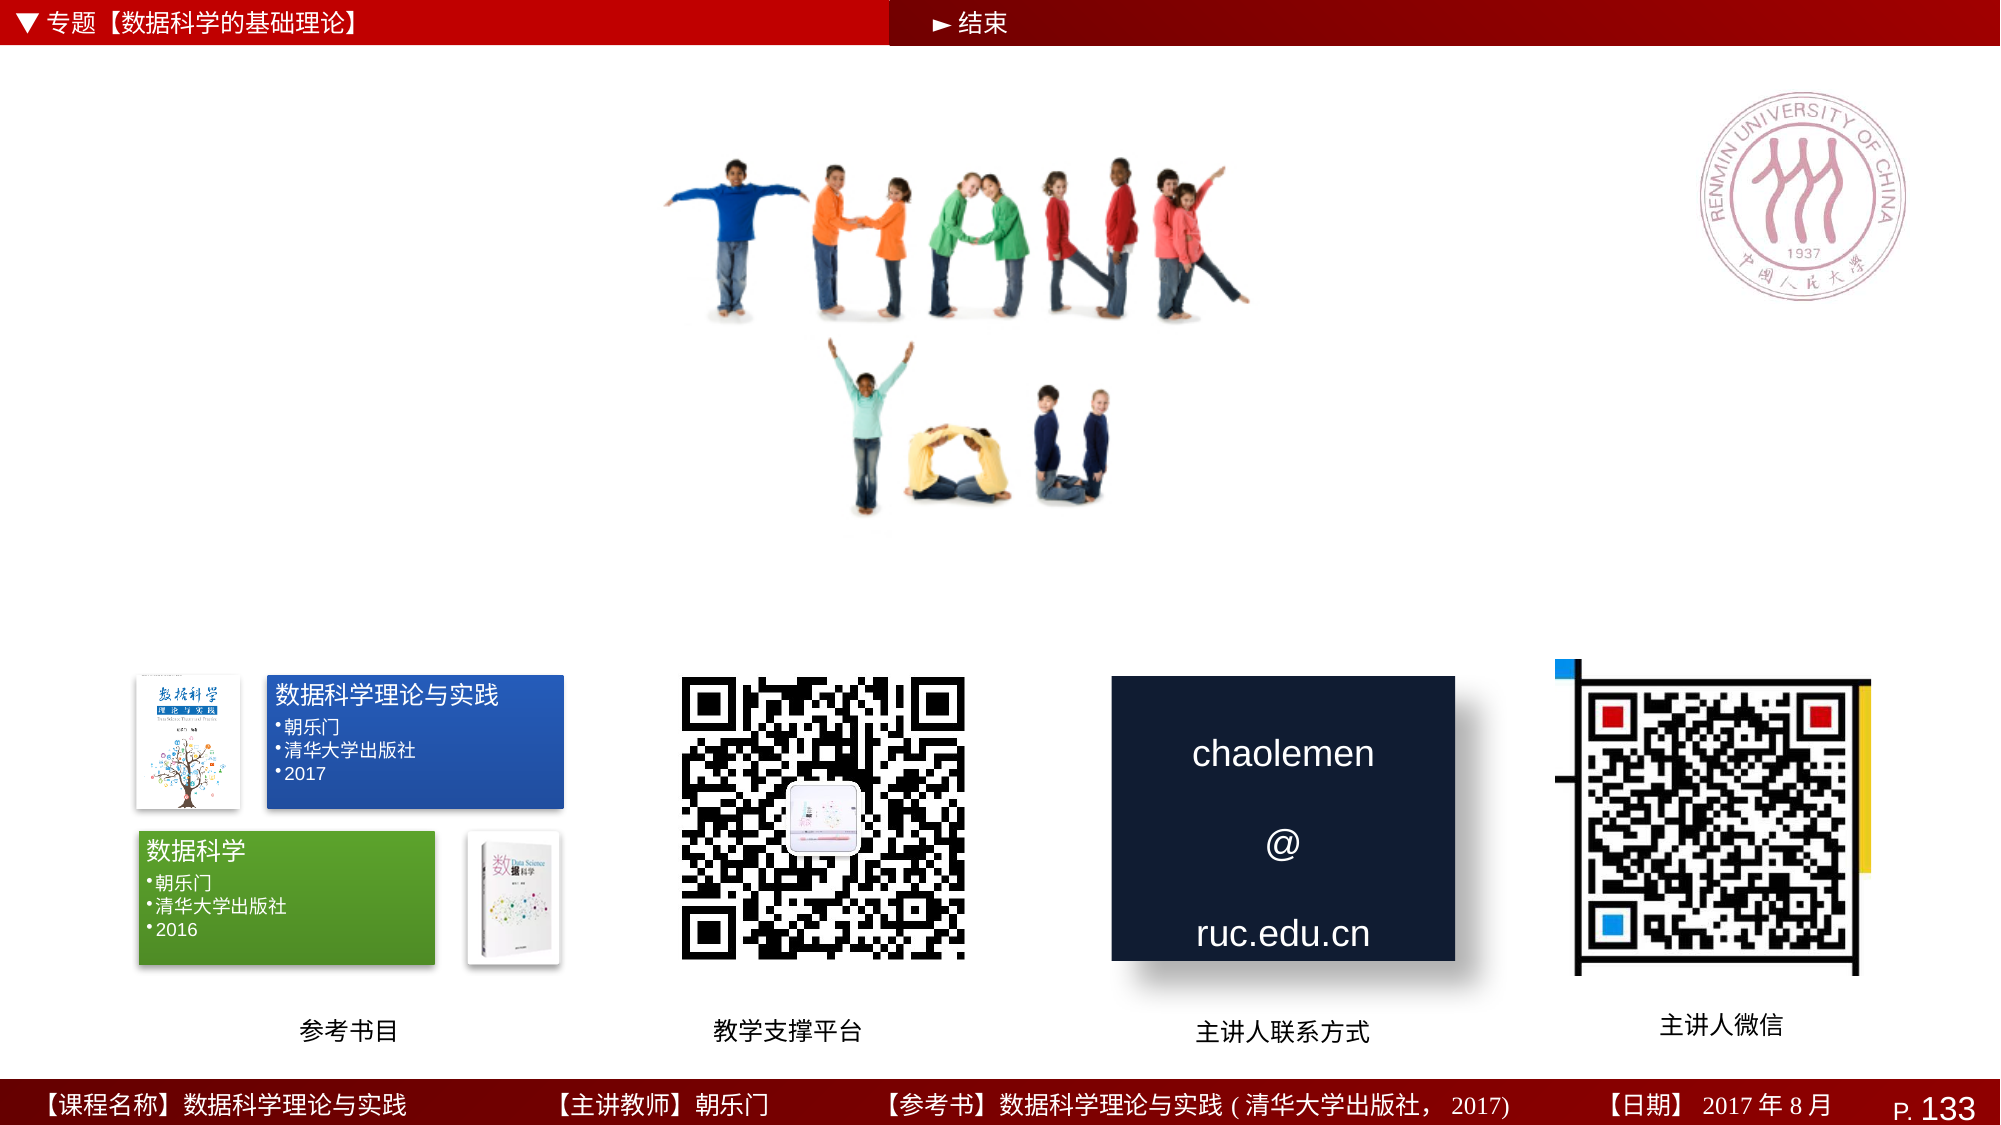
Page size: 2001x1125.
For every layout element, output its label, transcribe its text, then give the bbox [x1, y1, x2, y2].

text_box chaolemen @ ruc.edu.cn [1108, 672, 1459, 965]
list ►结束 [917, 0, 1493, 36]
picture [633, 113, 1284, 550]
list ▼专题【数据科学的基础理论】 [0, 0, 725, 43]
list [129, 640, 571, 1000]
text_box 教学支撑平台 [659, 1008, 918, 1053]
text_box 主讲人联系方式 [1154, 1009, 1413, 1055]
picture [659, 654, 987, 982]
picture [1696, 89, 1910, 304]
picture [1555, 659, 1872, 976]
text_box 参考书目 [220, 1008, 480, 1053]
text_box 主讲人微信 [1592, 1002, 1852, 1047]
